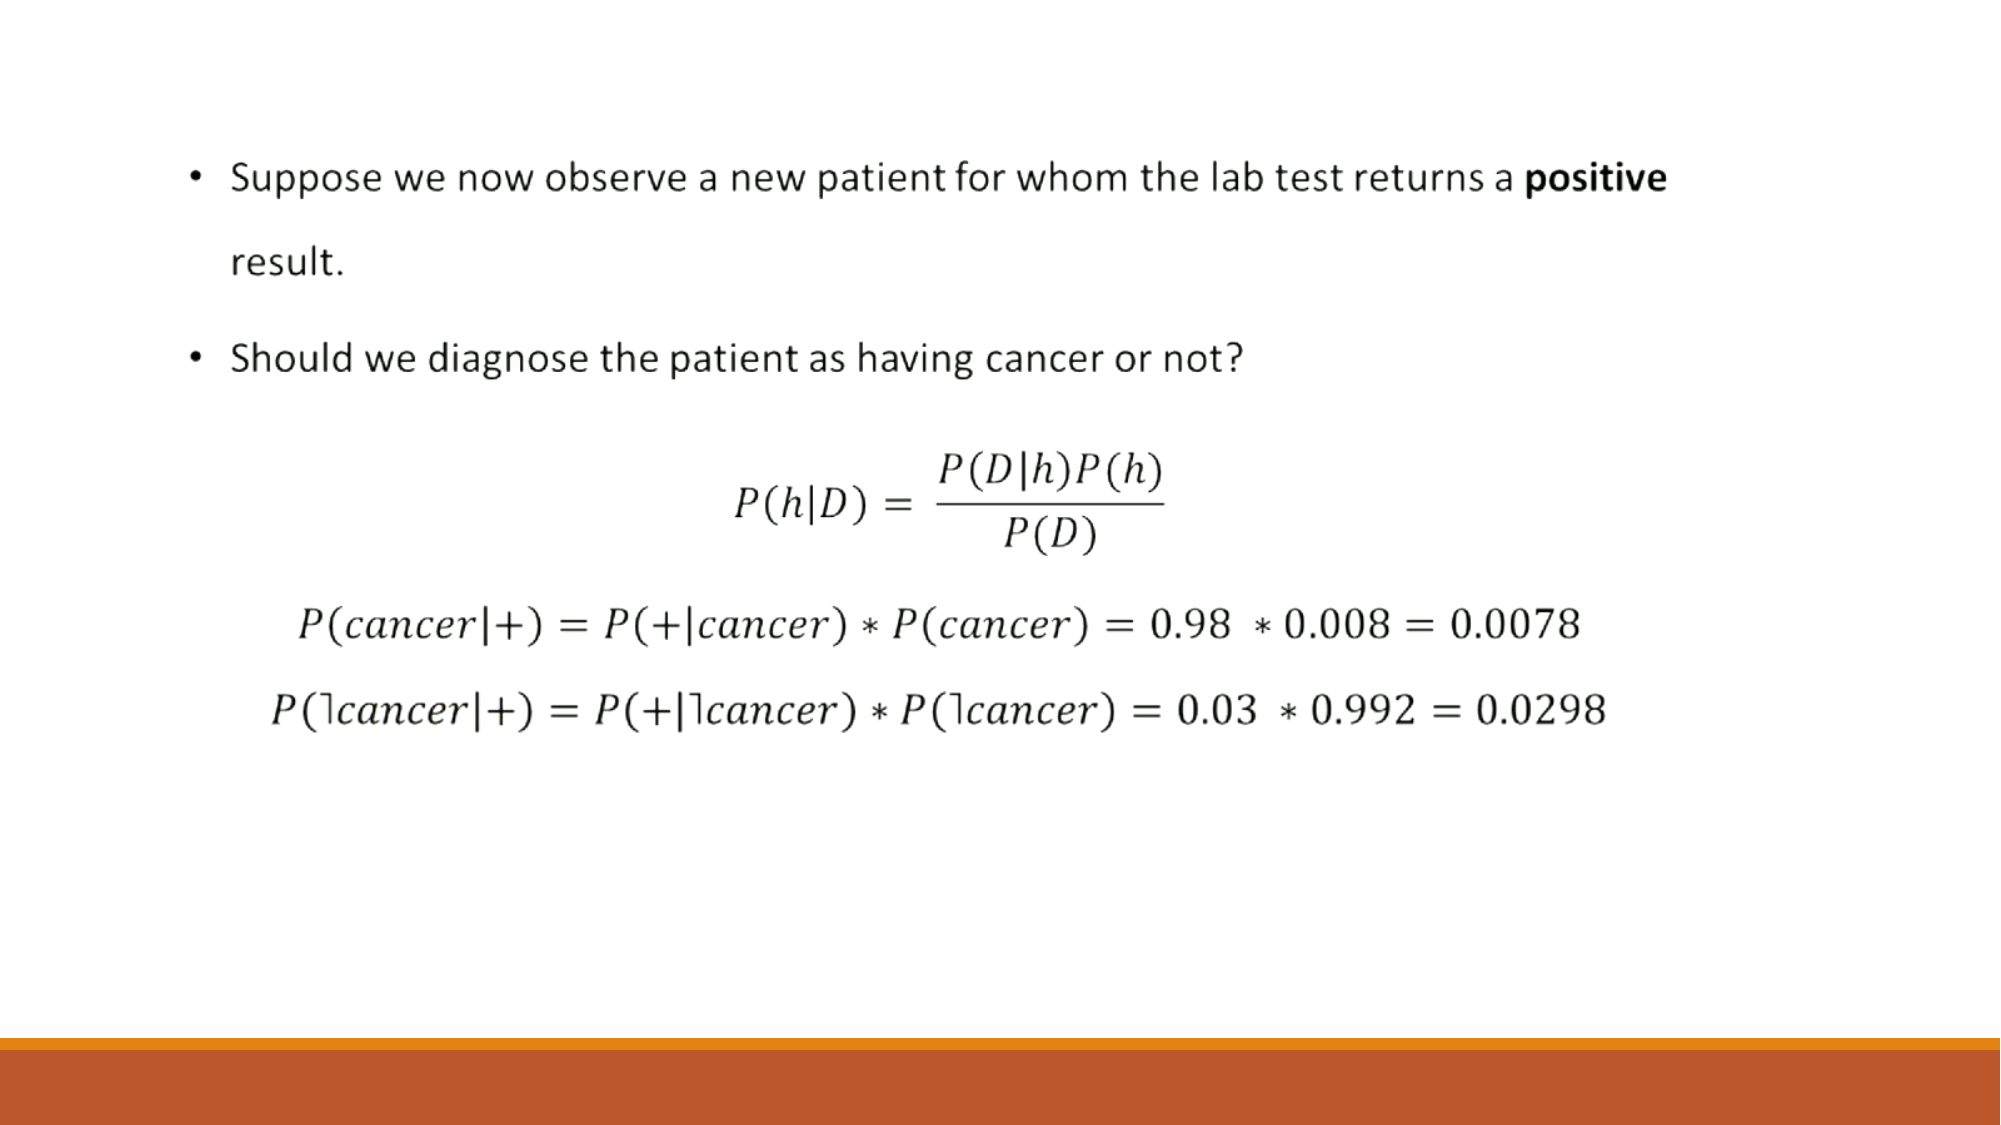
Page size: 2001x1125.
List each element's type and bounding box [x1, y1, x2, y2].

picture [149, 124, 1751, 774]
